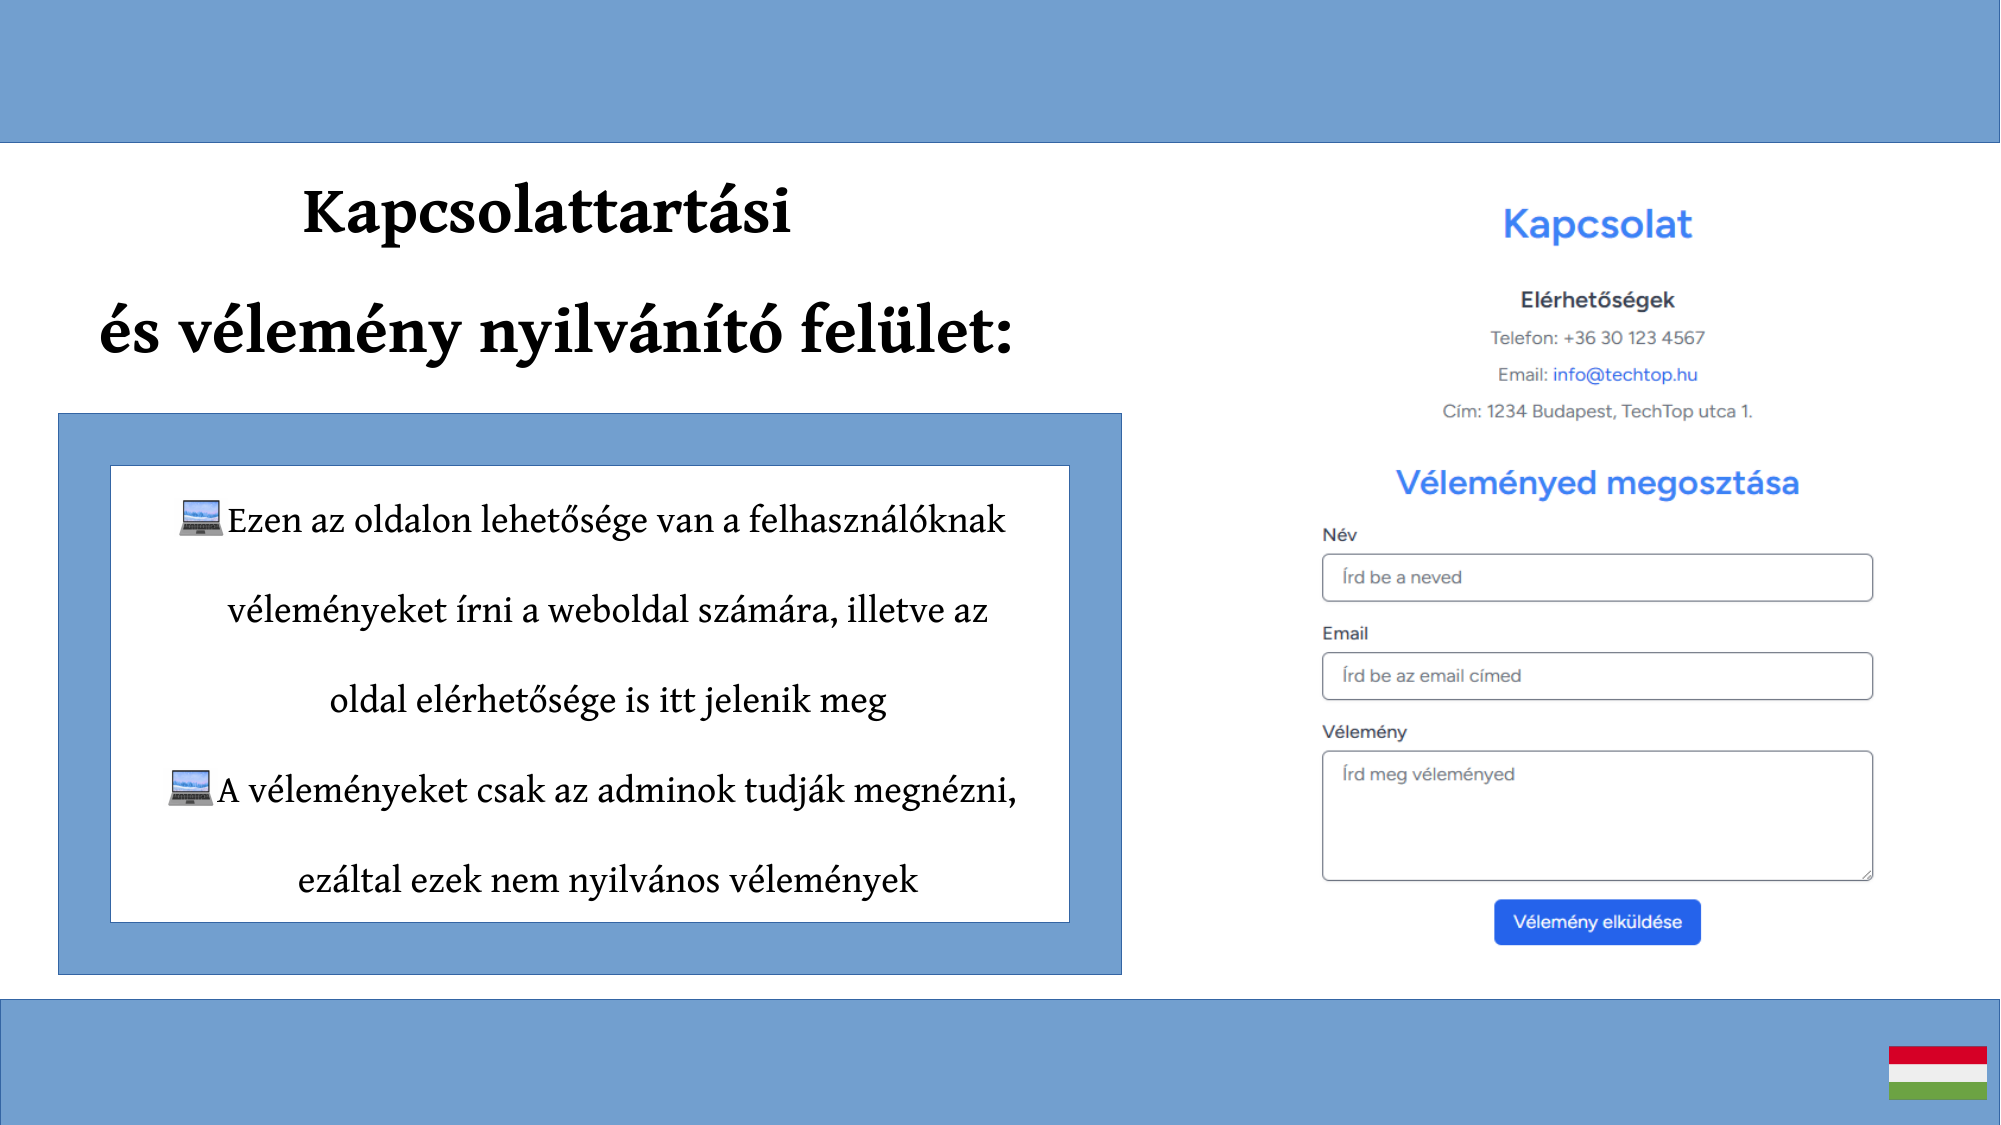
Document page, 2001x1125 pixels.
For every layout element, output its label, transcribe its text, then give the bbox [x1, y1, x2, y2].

text_box Kapcsolattartási és vélemény nyilvánító felület: [21, 118, 1093, 480]
picture [174, 498, 228, 537]
picture [163, 768, 218, 807]
picture [1889, 1033, 1987, 1113]
picture [1302, 177, 1890, 975]
text_box [58, 413, 1122, 975]
text_box Ezen az oldalon lehetősége van a felhasználóknak véleményeket írni a weboldal számára, illetve az oldal elérhetősége is itt jelenik meg A véleményeket csak az adminok tudják megnézni, ezáltal ezek nem nyilvános vélemények [147, 466, 1034, 922]
